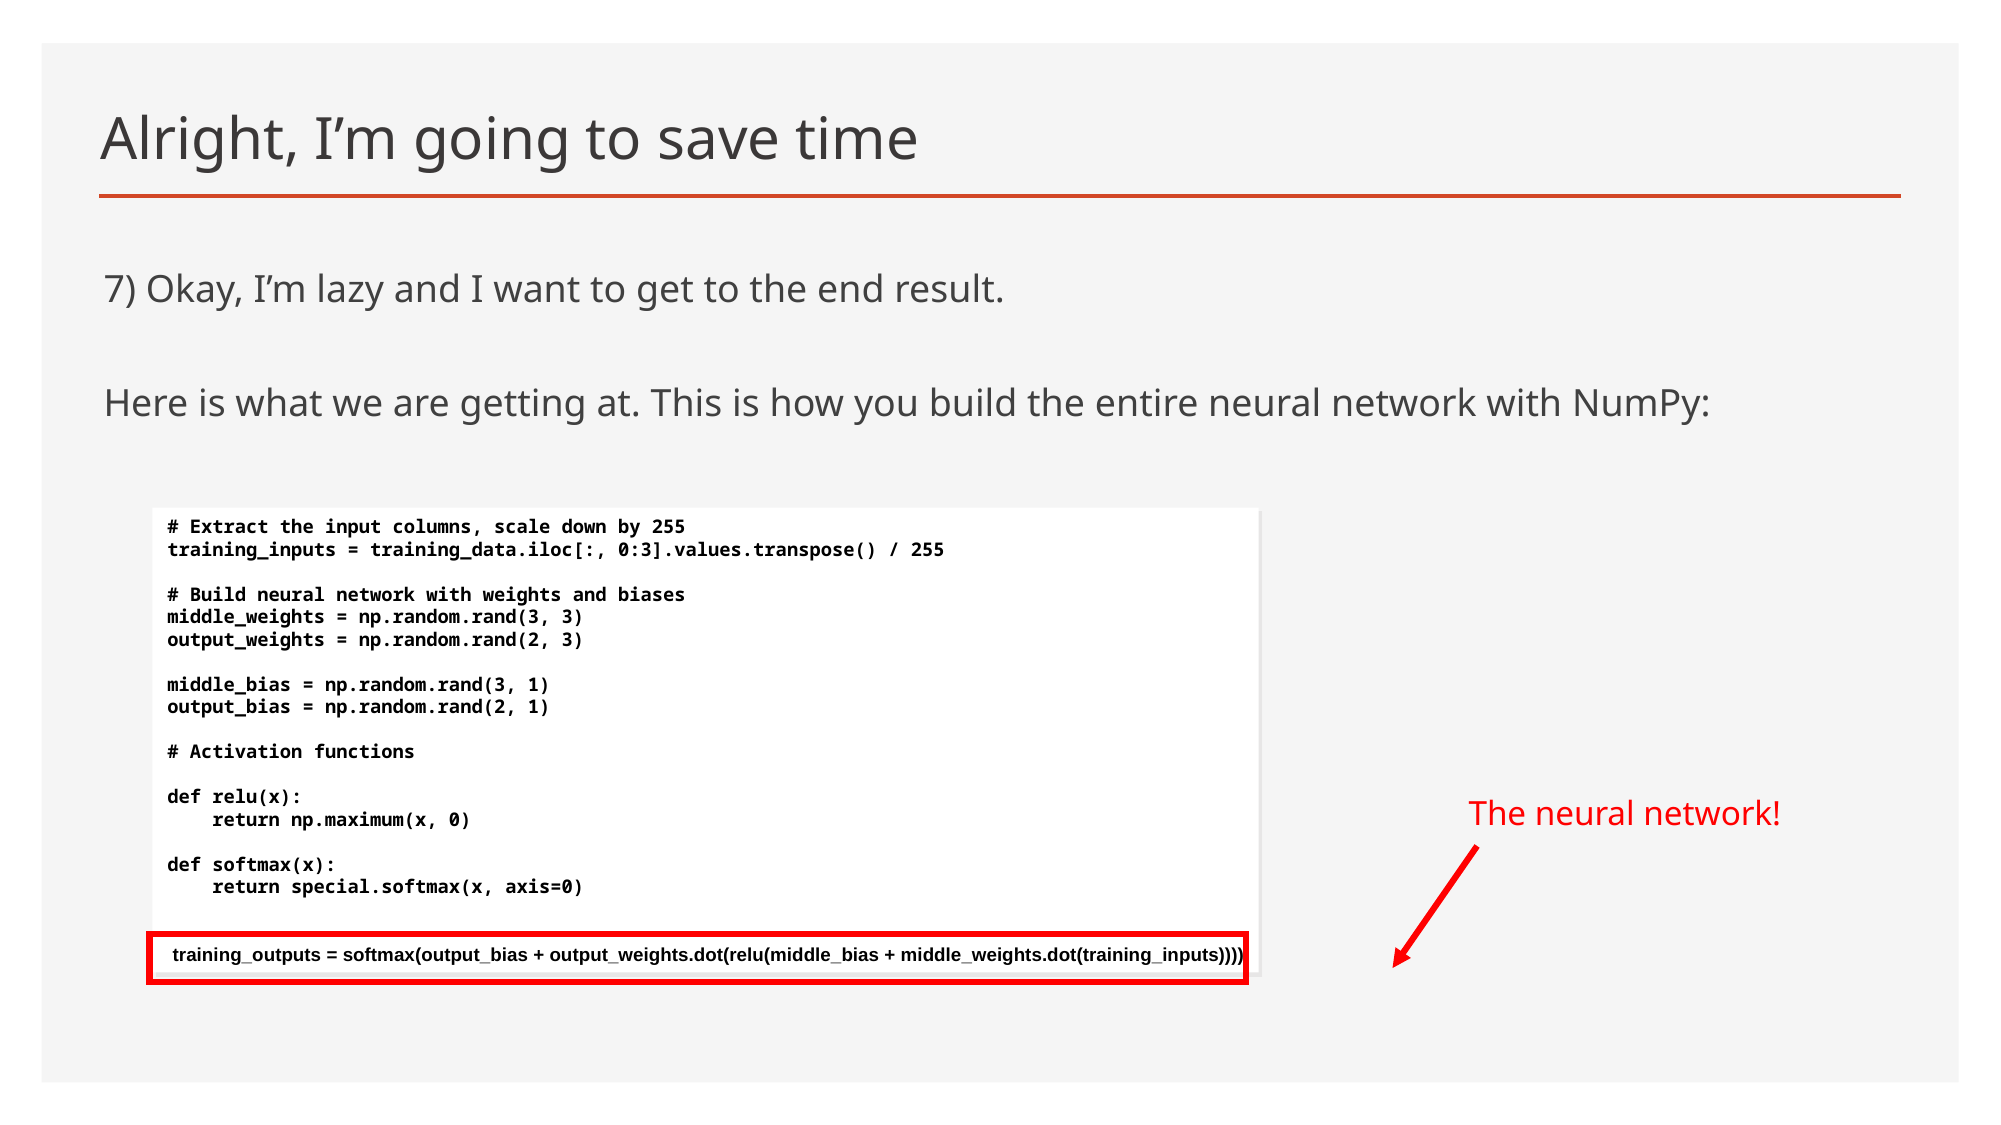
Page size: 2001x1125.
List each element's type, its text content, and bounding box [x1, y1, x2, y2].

text_box # Extract the input columns, scale down by 255 training_inputs = training_data.iloc[:, 0:3].values.transpose() / 255 # Build neural network with weights and biases middle_weights = np.random.rand(3, 3) output_weights = np.random.rand(2, 3) middle_bias = np.random.rand(3, 1) output_bias = np.random.rand(2, 1) # Activation functions def relu(x): return np.maximum(x, 0) def softmax(x): return special.softmax(x, axis=0) training_outputs = softmax(output_bias + output_weights.dot(relu(middle_bias + middle_weights.dot(training_inputs)))) [152, 507, 1259, 973]
title Alright, I’m going to save time [85, 73, 1214, 179]
text_box [148, 933, 1247, 983]
text_box The neural network! [1453, 784, 1800, 935]
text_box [1392, 845, 1478, 969]
list 7) Okay, I’m lazy and I want to get to the end result. Here is what we are getting at. This is how you build the entire neural network with NumPy: [88, 235, 1888, 449]
